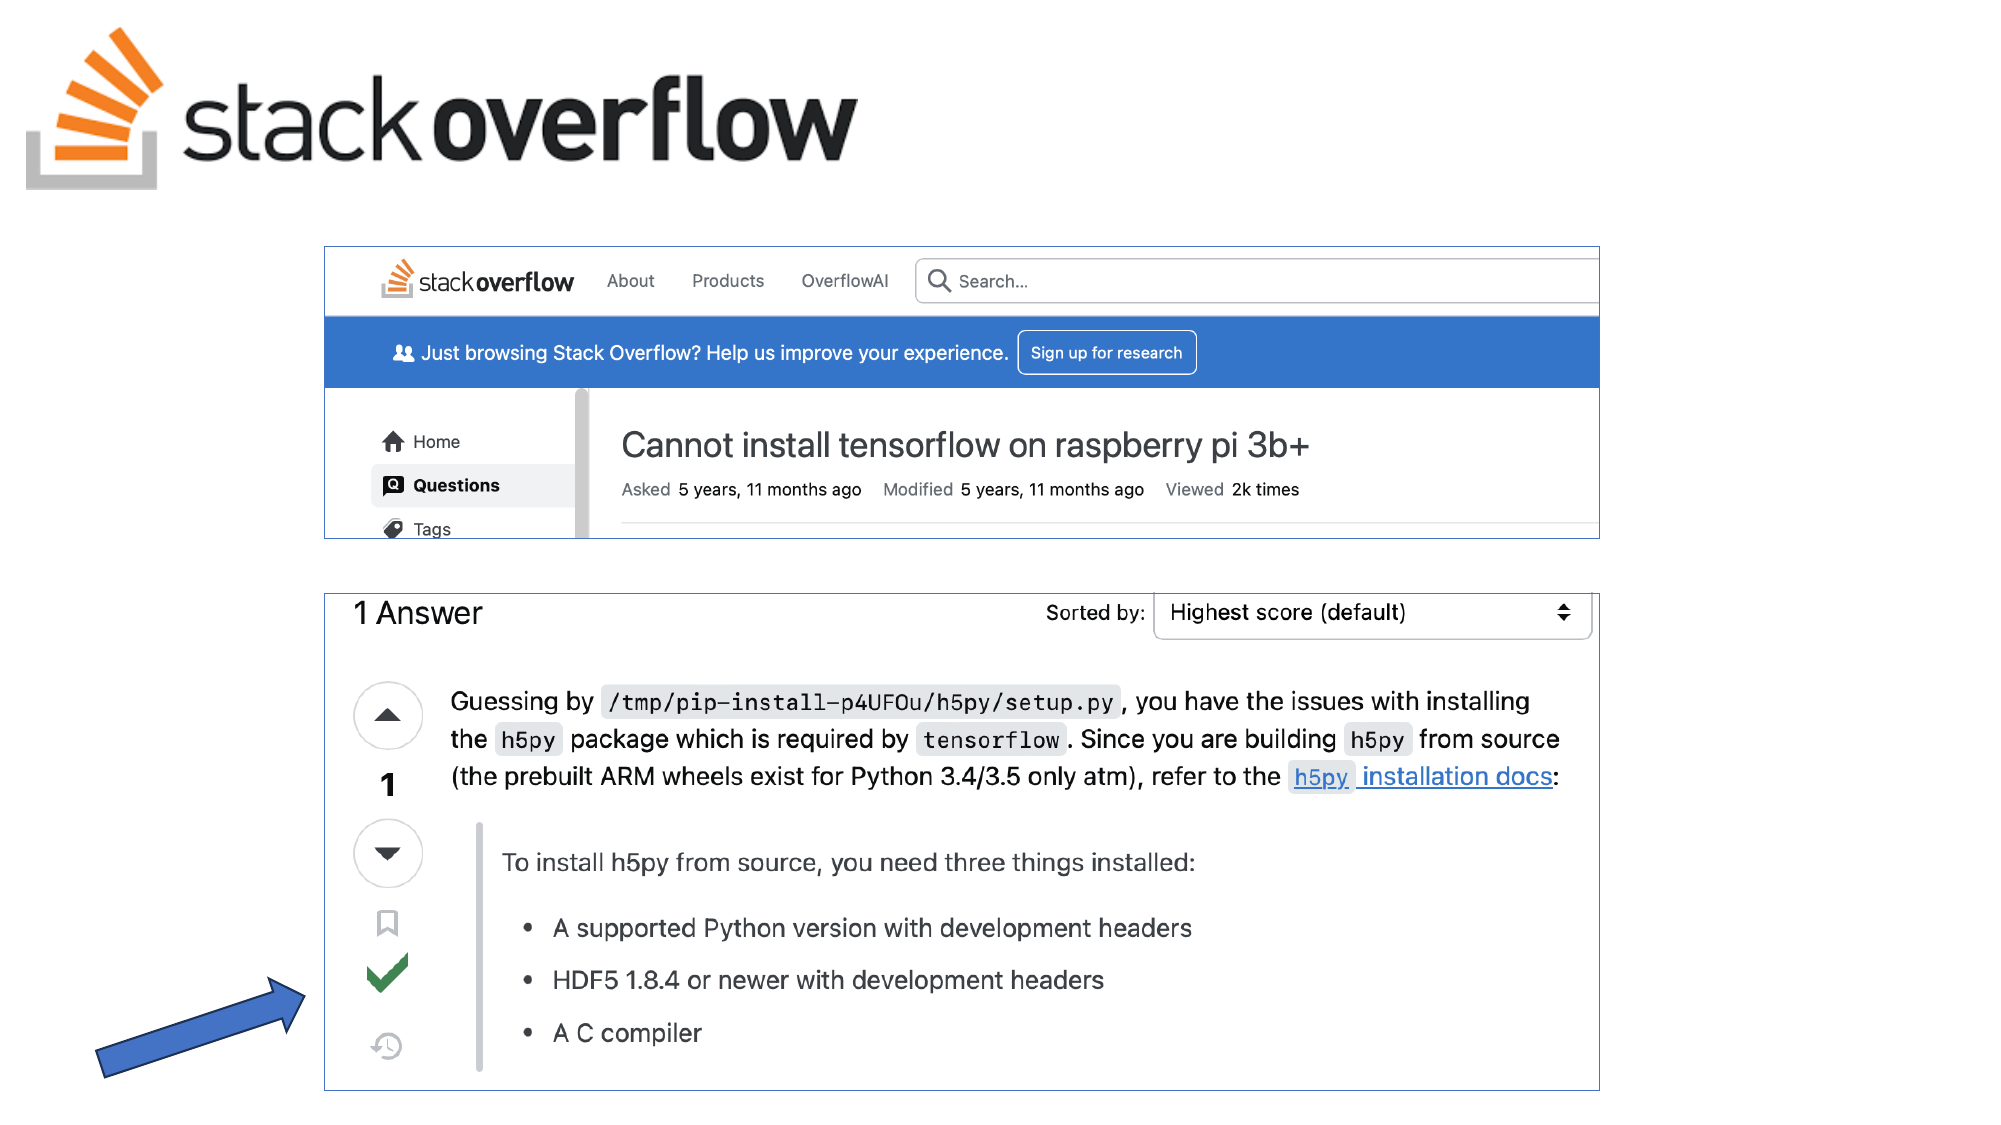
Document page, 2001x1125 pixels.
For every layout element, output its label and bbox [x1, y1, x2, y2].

picture [324, 246, 1600, 539]
picture [324, 592, 1600, 1091]
picture [26, 27, 858, 190]
text_box [94, 976, 306, 1079]
